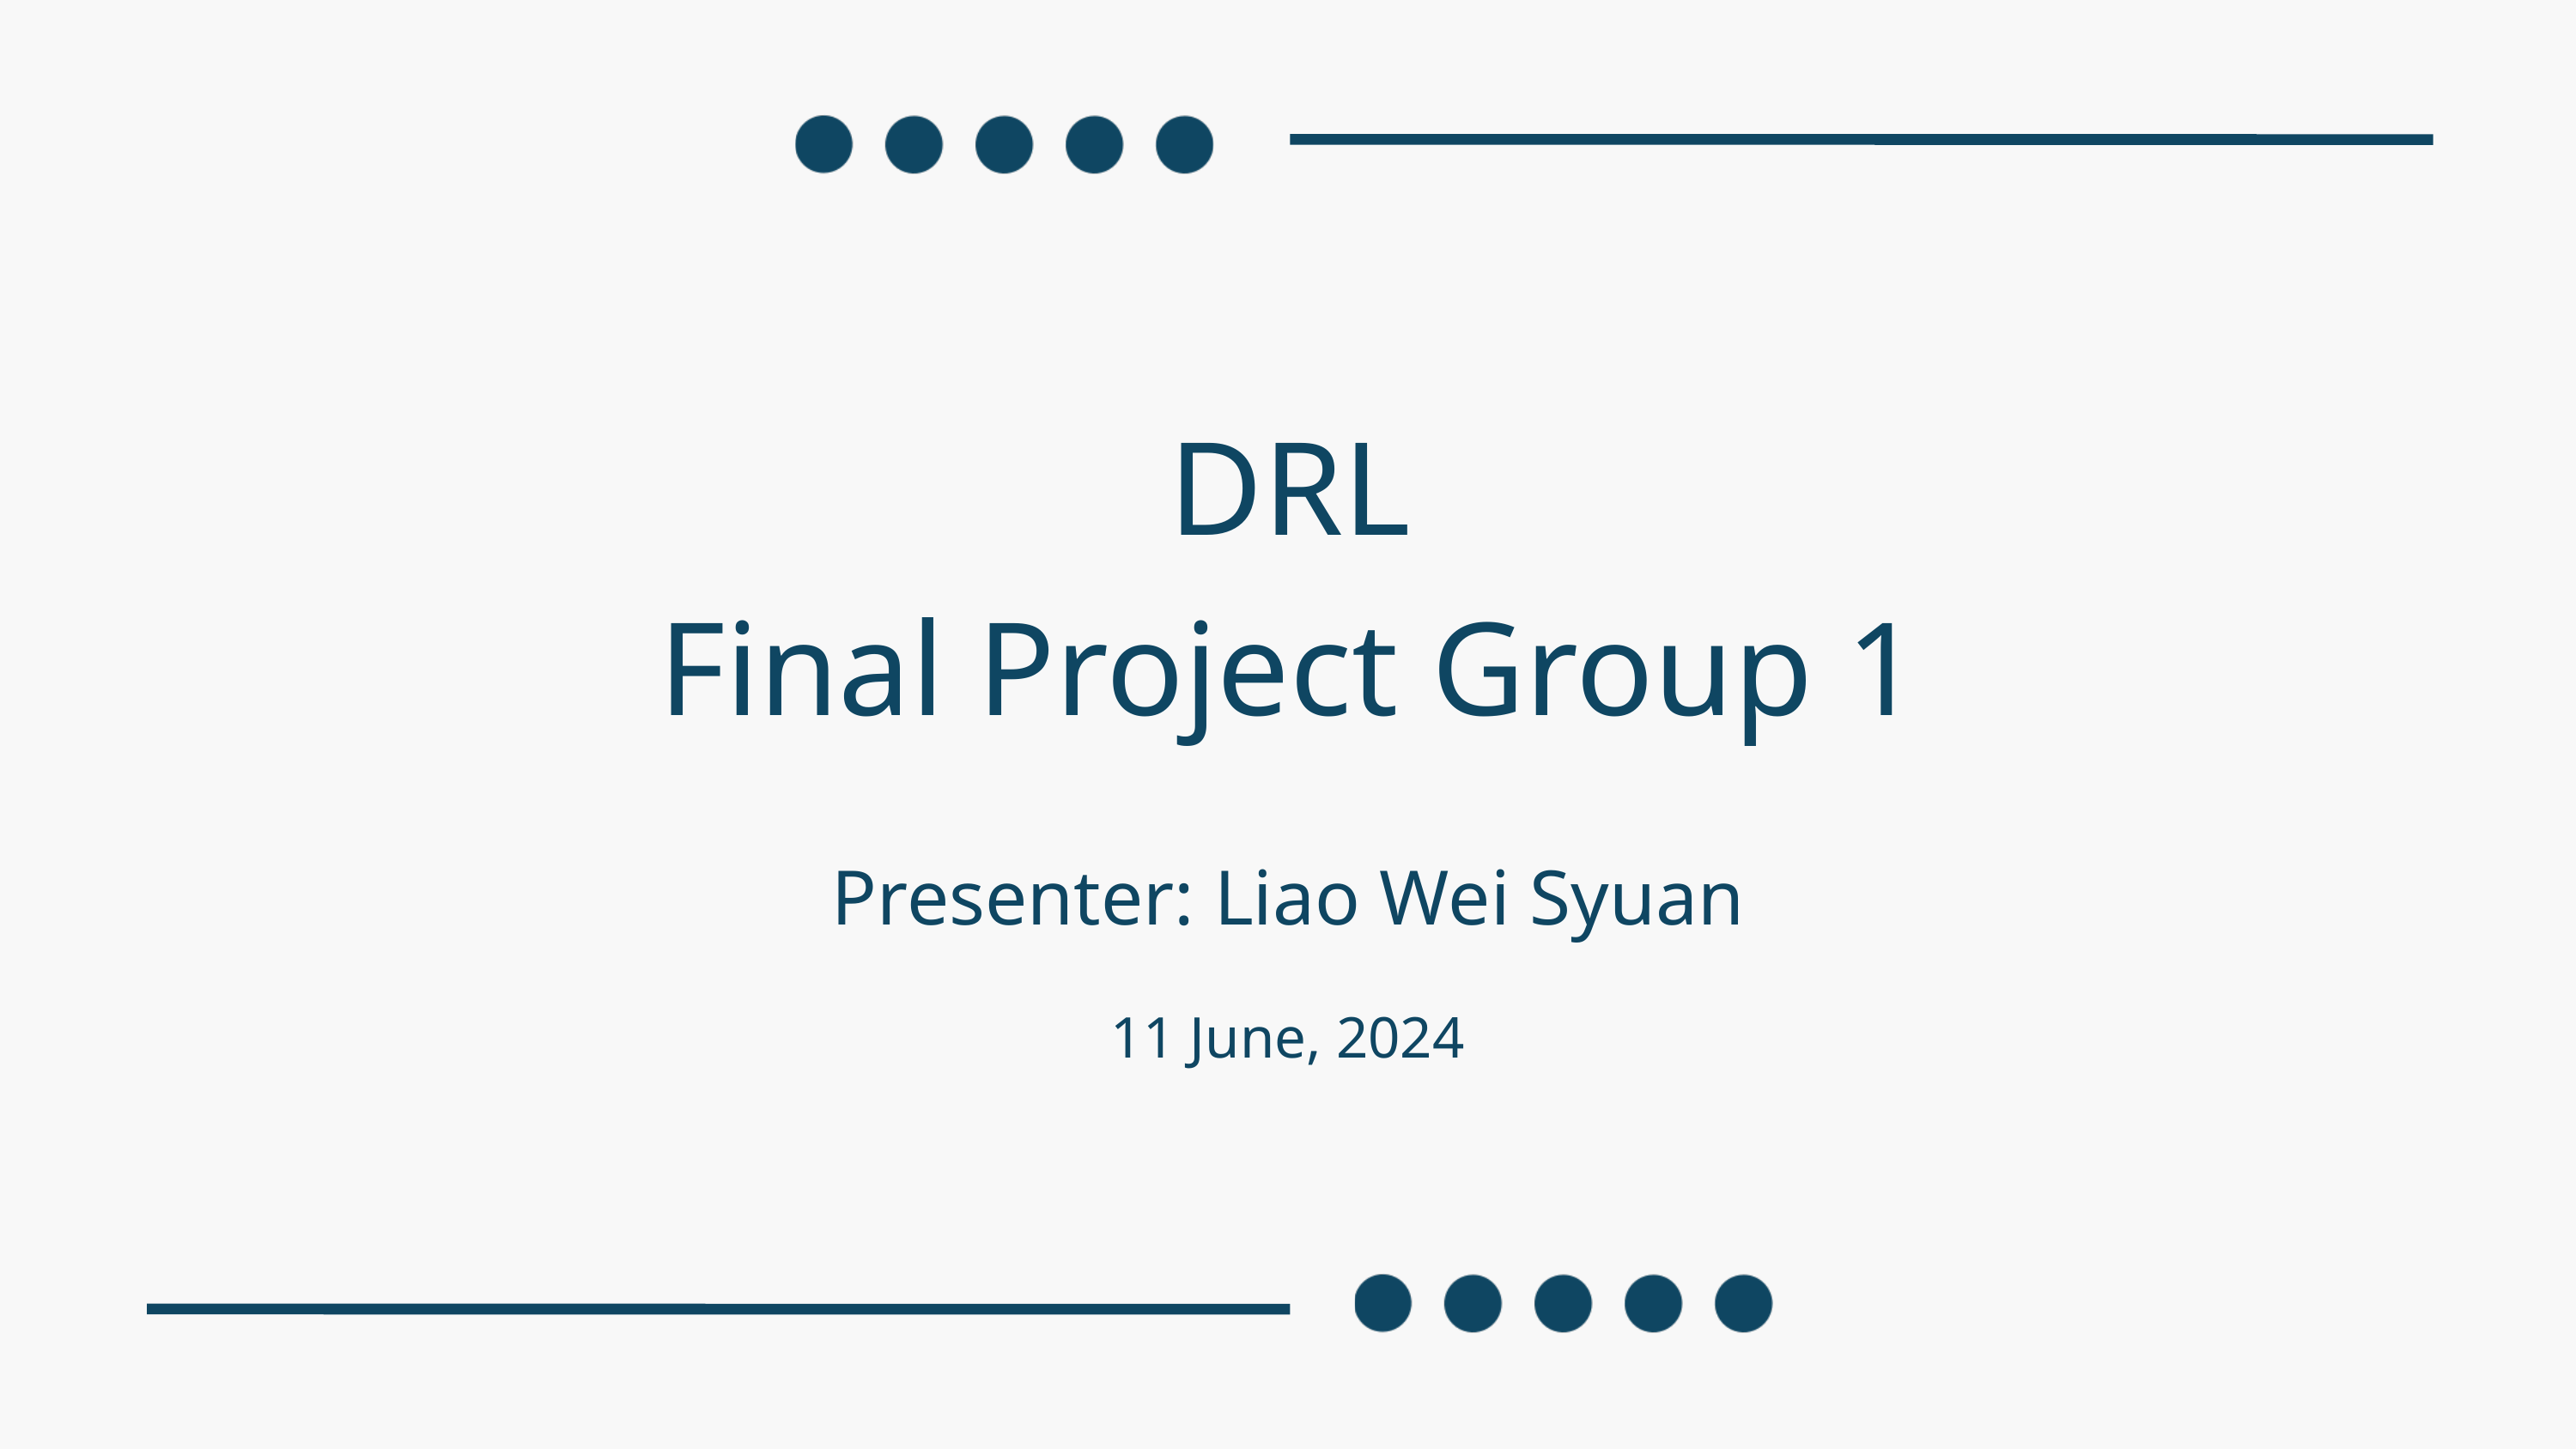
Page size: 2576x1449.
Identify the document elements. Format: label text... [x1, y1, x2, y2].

text_box DRL Final Project Group 1 [147, 380, 2433, 742]
text_box [795, 113, 1214, 176]
text_box [1354, 1272, 1773, 1335]
text_box 11 June, 2024 [795, 990, 1781, 1070]
text_box Presenter: Liao Wei Syuan [386, 834, 2190, 940]
